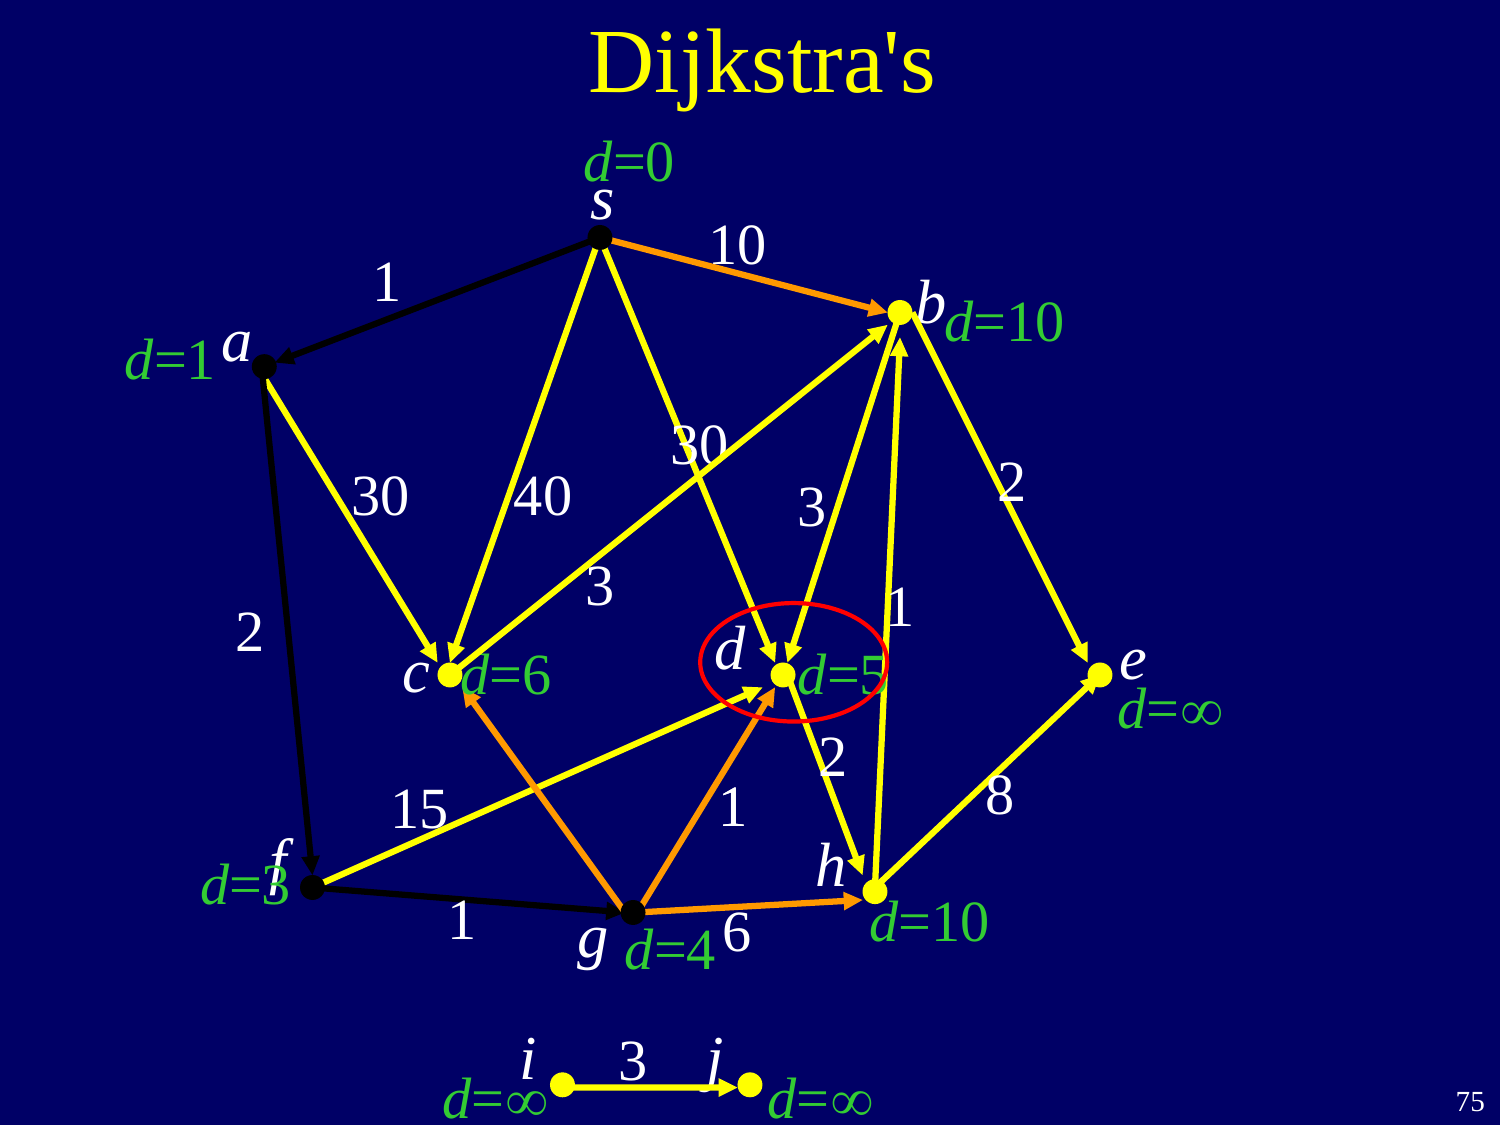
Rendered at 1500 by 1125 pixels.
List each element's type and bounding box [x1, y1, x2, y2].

text_box [220, 585, 280, 671]
text_box [427, 1009, 889, 1125]
text_box [110, 0, 1400, 989]
